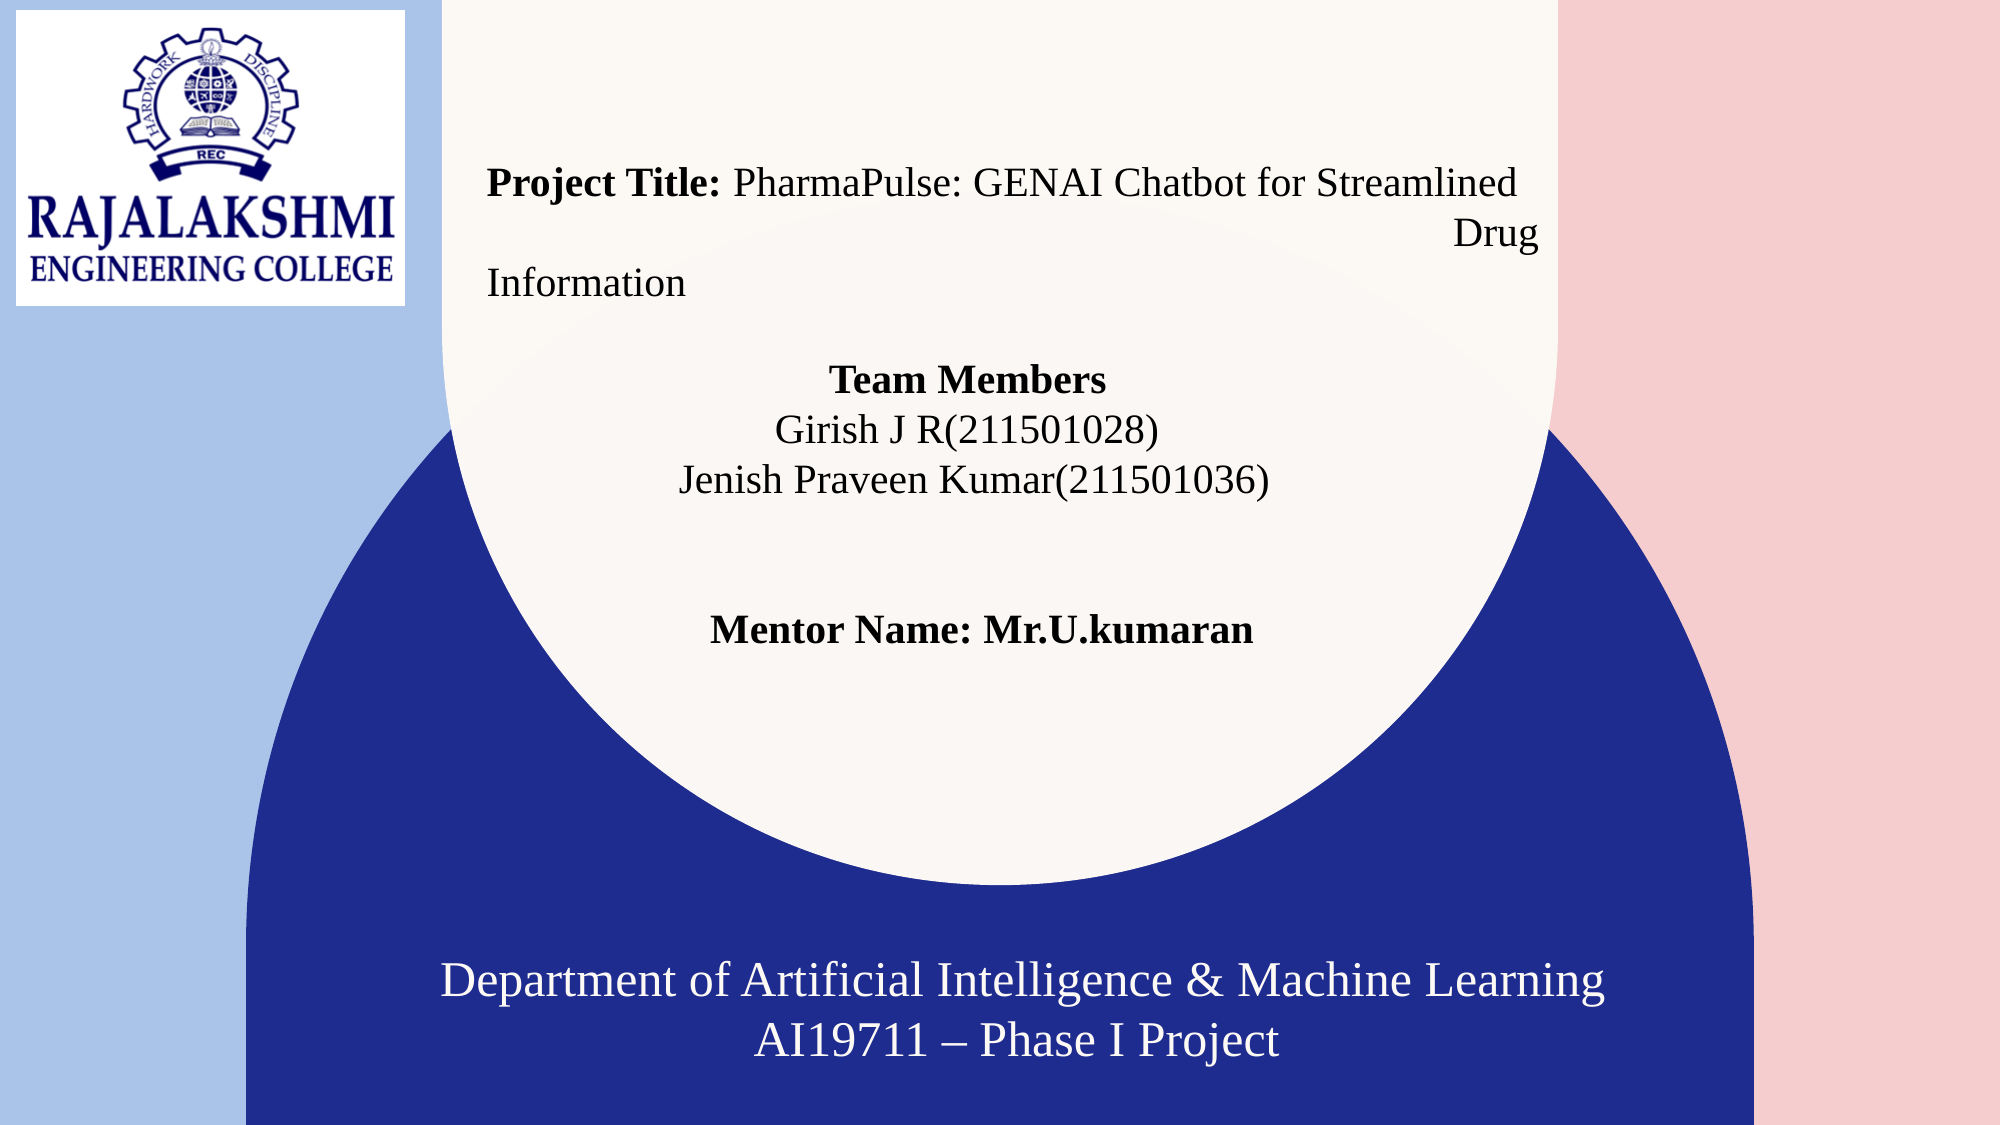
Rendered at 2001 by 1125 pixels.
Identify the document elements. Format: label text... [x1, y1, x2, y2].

picture [16, 10, 405, 306]
text_box Department of Artificial Intelligence & Machine Learning AI19711 – Phase I Project [318, 939, 1729, 1074]
text_box Project Title: PharmaPulse: GENAI Chatbot for Streamlined Drug Information [471, 147, 1555, 358]
text_box Team Members Girish J R(211501028) Jenish Praveen Kumar(211501036) Mentor Name: Mr.U.kumaran [471, 344, 1479, 660]
